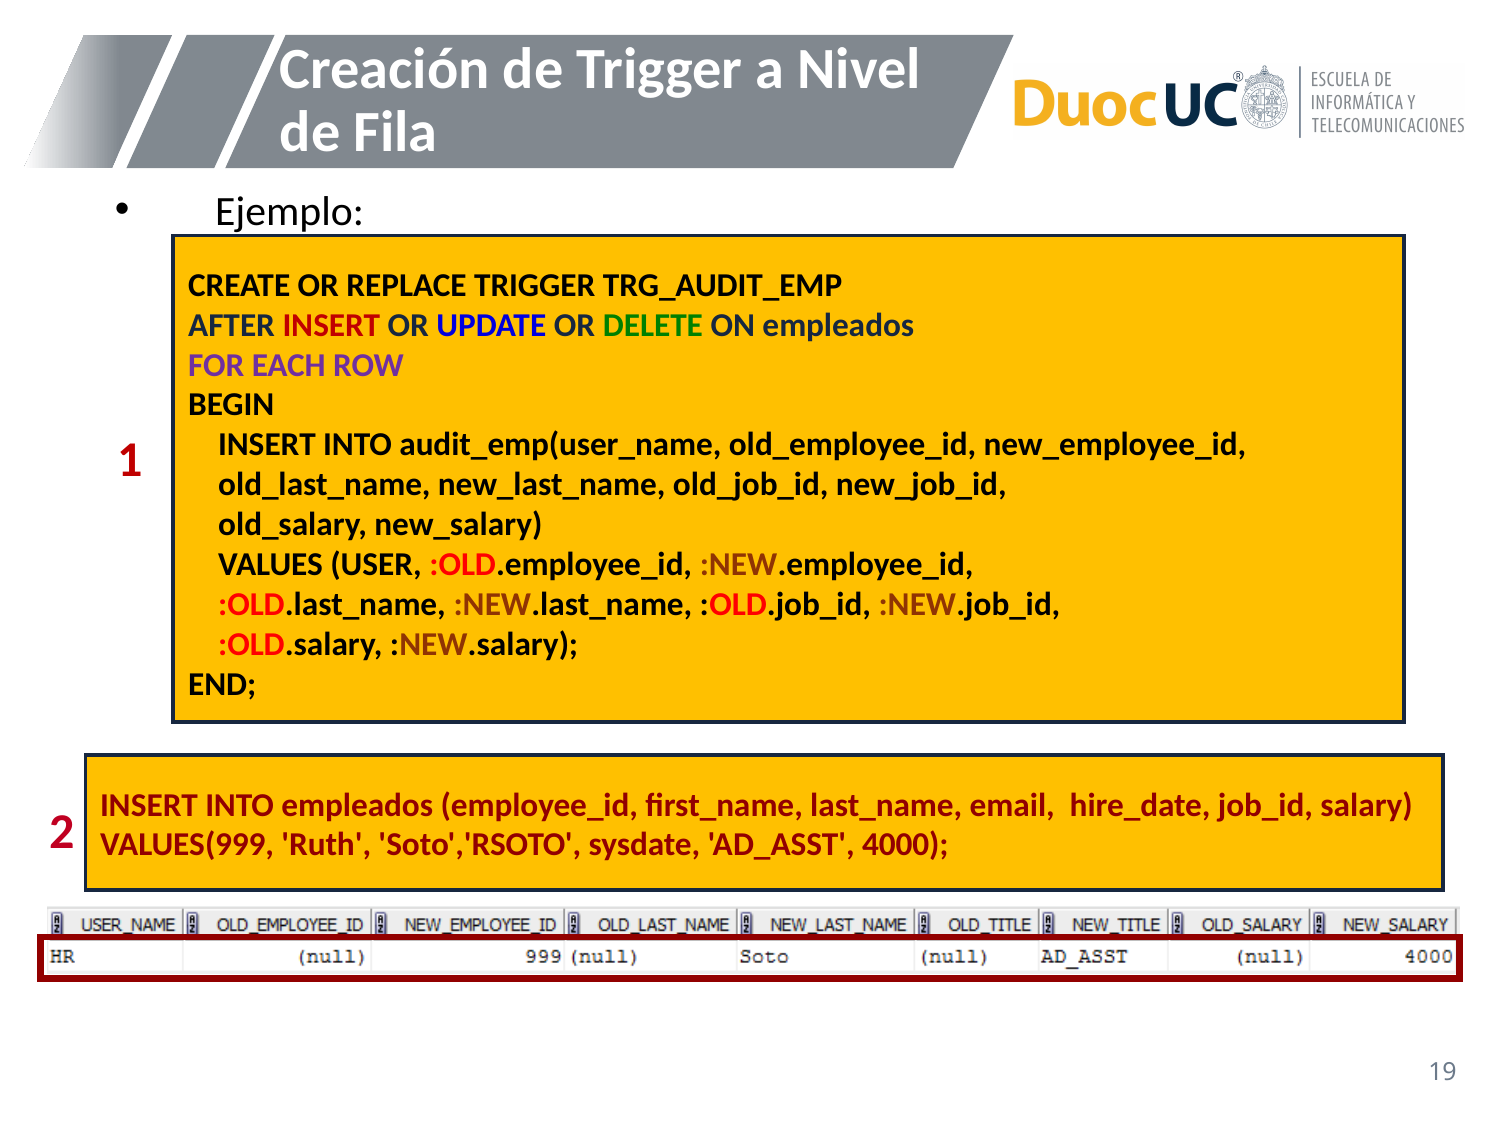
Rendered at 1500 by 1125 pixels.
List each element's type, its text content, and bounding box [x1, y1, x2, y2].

text_box CREATE OR REPLACE TRIGGER TRG_AUDIT_EMP AFTER INSERT OR UPDATE OR DELETE ON empleados FOR EACH ROW BEGIN INSERT INTO audit_emp(user_name, old_employee_id, new_employee_id, old_last_name, new_last_name, old_job_id, new_job_id, old_salary, new_salary) VALUES (USER, :OLD.employee_id, :NEW.employee_id, :OLD.last_name, :NEW.last_name, :OLD.job_id, :NEW.job_id, :OLD.salary, :NEW.salary); END; [173, 235, 1404, 722]
title Creación de Trigger a Nivel de Fila [264, 34, 969, 169]
text_box 1 [102, 419, 154, 510]
text_box 2 [34, 803, 82, 871]
picture [46, 906, 1460, 974]
text_box Ejemplo: [100, 185, 1388, 253]
picture [1013, 63, 1465, 140]
text_box INSERT INTO empleados (employee_id, first_name, last_name, email, hire_date, job_id, salary) VALUES(999, 'Ruth', 'Soto','RSOTO', sysdate, 'AD_ASST', 4000); [85, 755, 1444, 890]
